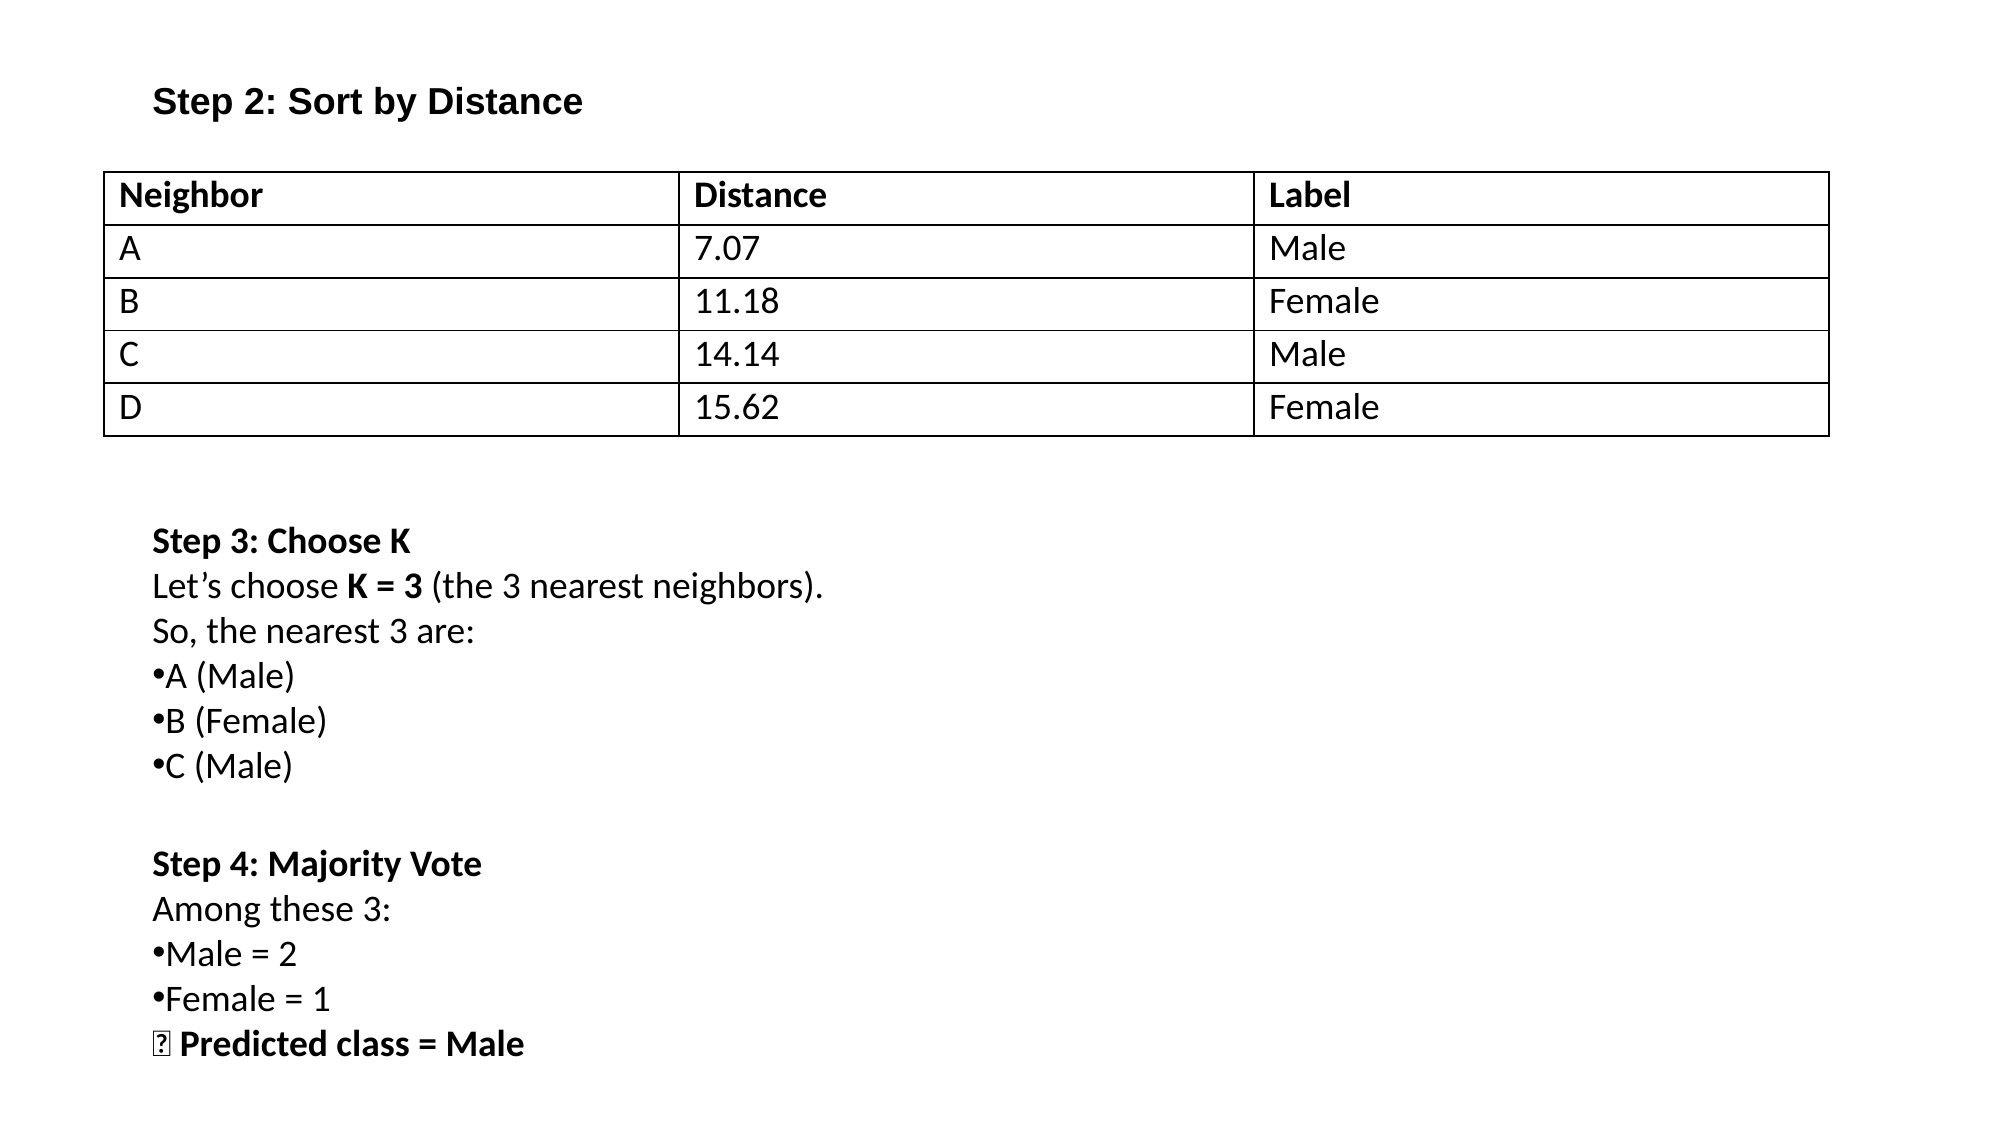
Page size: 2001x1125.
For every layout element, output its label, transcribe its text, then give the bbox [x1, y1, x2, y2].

table_cell 11.18 [680, 279, 1253, 330]
table_cell Female [1255, 384, 1828, 435]
table_cell Female [1255, 279, 1828, 330]
table_cell C [105, 331, 678, 382]
text_box Step 4: Majority Vote Among these 3: Male = 2 Female = 1 ✅ Predicted class = Male [137, 831, 1138, 1072]
table_cell A [105, 226, 678, 277]
table_cell 15.62 [680, 384, 1253, 435]
text_box Step 2: Sort by Distance [137, 69, 823, 200]
table_cell Male [1255, 226, 1828, 277]
text_box Step 3: Choose K Let’s choose K = 3 (the 3 nearest neighbors). So, the nearest 3 are: A (Male) B (Female) C (Male) [137, 508, 1138, 794]
table_cell 7.07 [680, 226, 1253, 277]
table_header Distance [680, 173, 1253, 224]
table_cell 14.14 [680, 331, 1253, 382]
table_cell D [105, 384, 678, 435]
table_header Label [1255, 173, 1828, 224]
table_header Neighbor [105, 173, 678, 224]
table_cell Male [1255, 331, 1828, 382]
table_cell B [105, 279, 678, 330]
